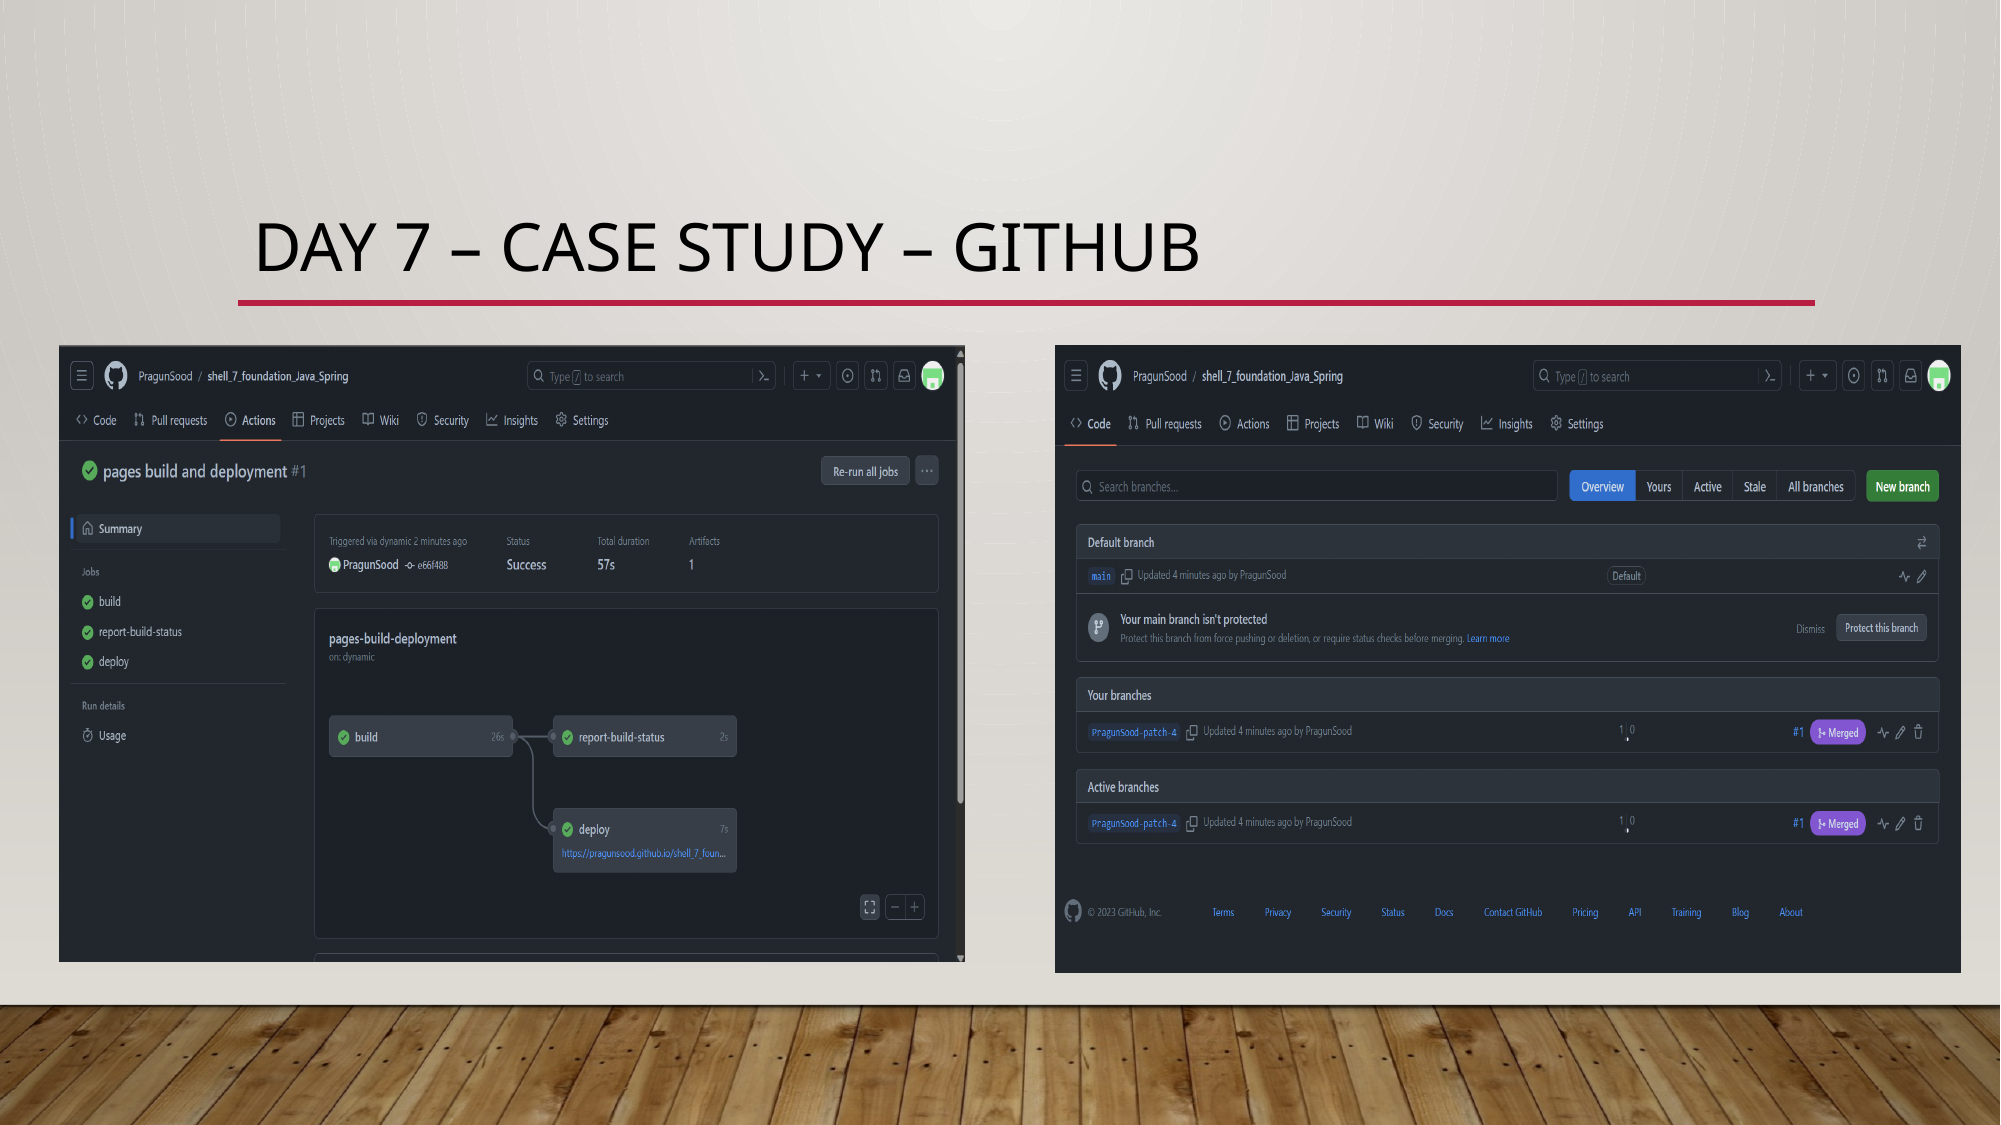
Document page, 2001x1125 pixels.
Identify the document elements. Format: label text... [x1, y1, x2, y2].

picture [1055, 345, 1961, 974]
picture [0, 1005, 2000, 1125]
picture [59, 345, 965, 963]
title Day 7 – Case study – Github [238, 206, 1814, 305]
